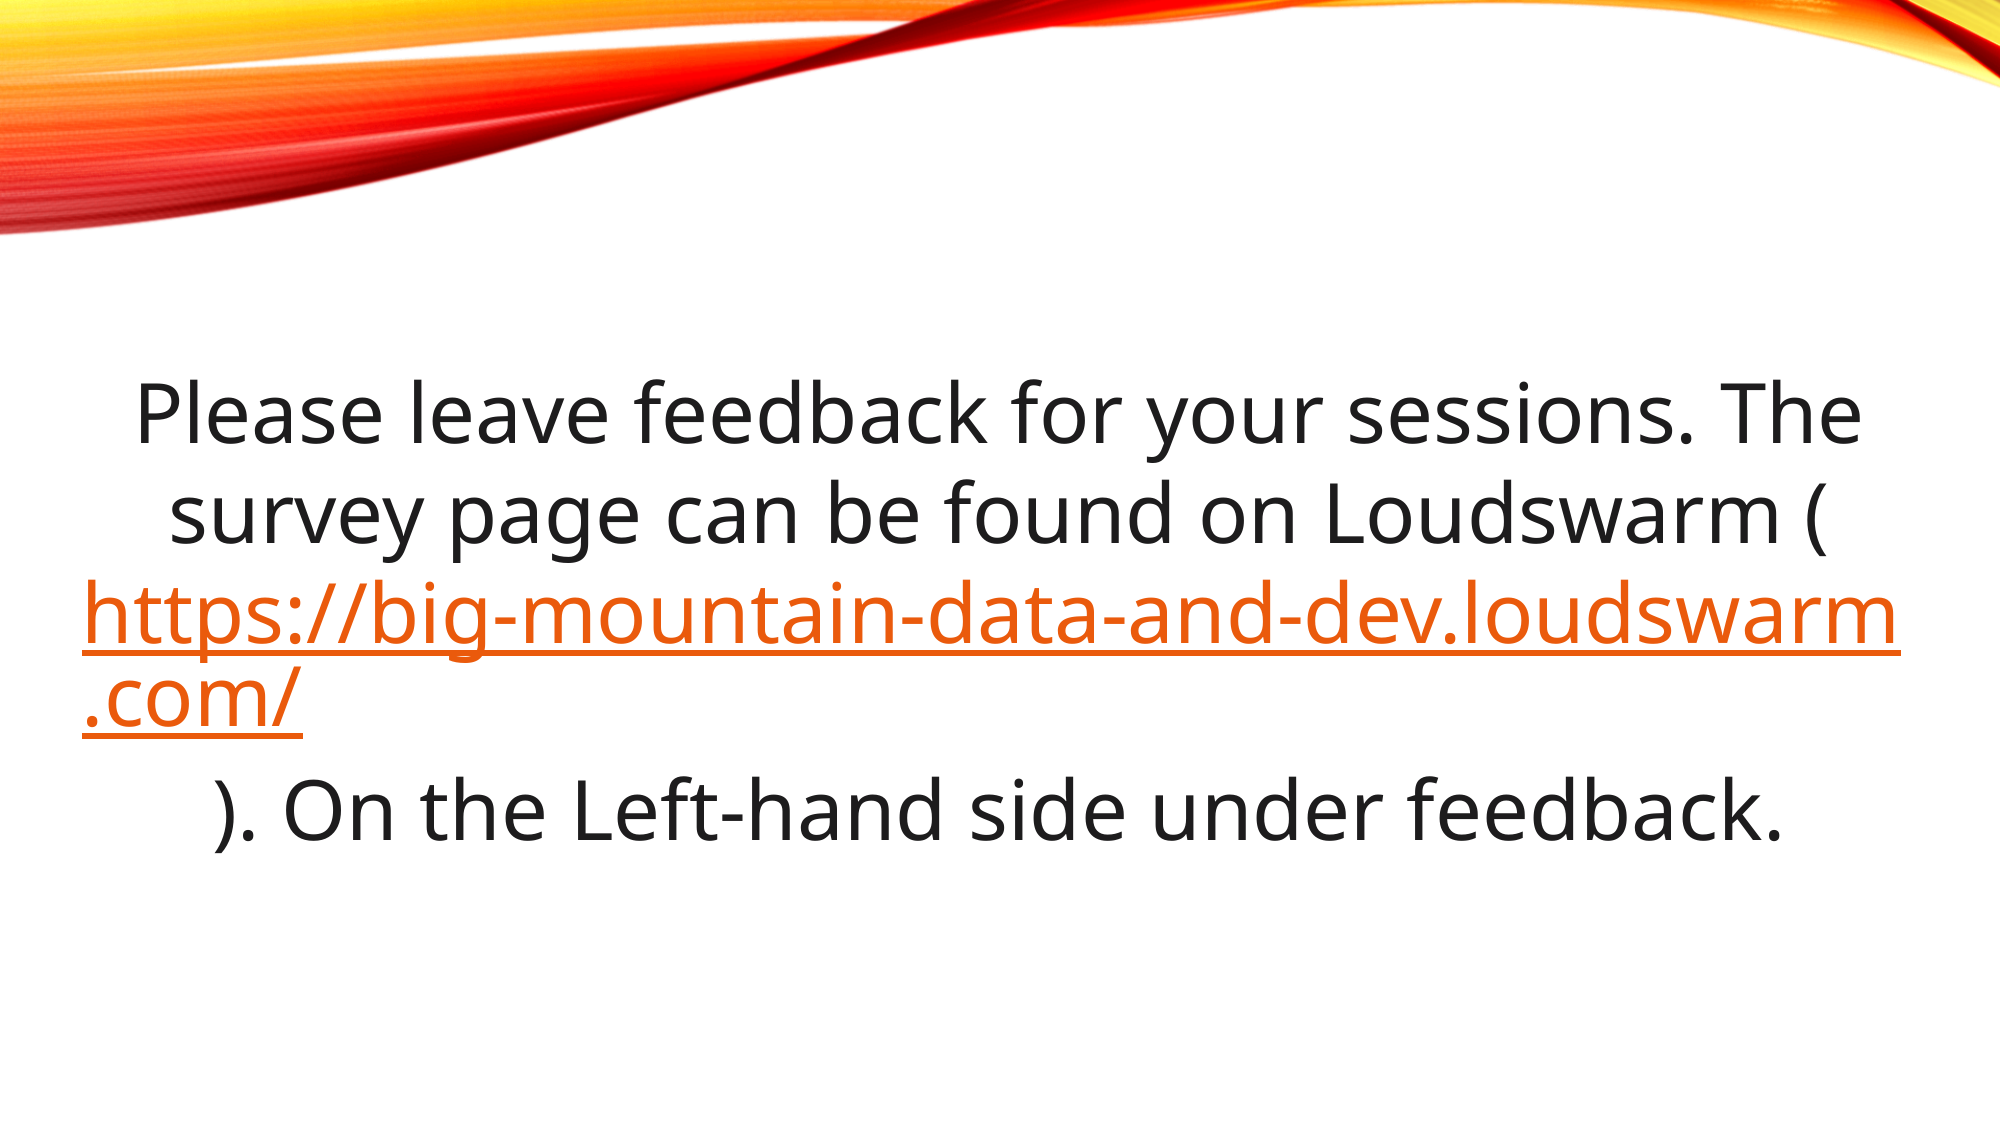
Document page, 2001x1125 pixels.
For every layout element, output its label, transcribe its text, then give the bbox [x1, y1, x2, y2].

picture [0, 0, 2000, 237]
text_box Please leave feedback for your sessions. The survey page can be found on Loudswarm (https://big-mountain-data-and-dev.loudswarm.com/). On the Left-hand side under feedback. [67, 352, 1933, 782]
